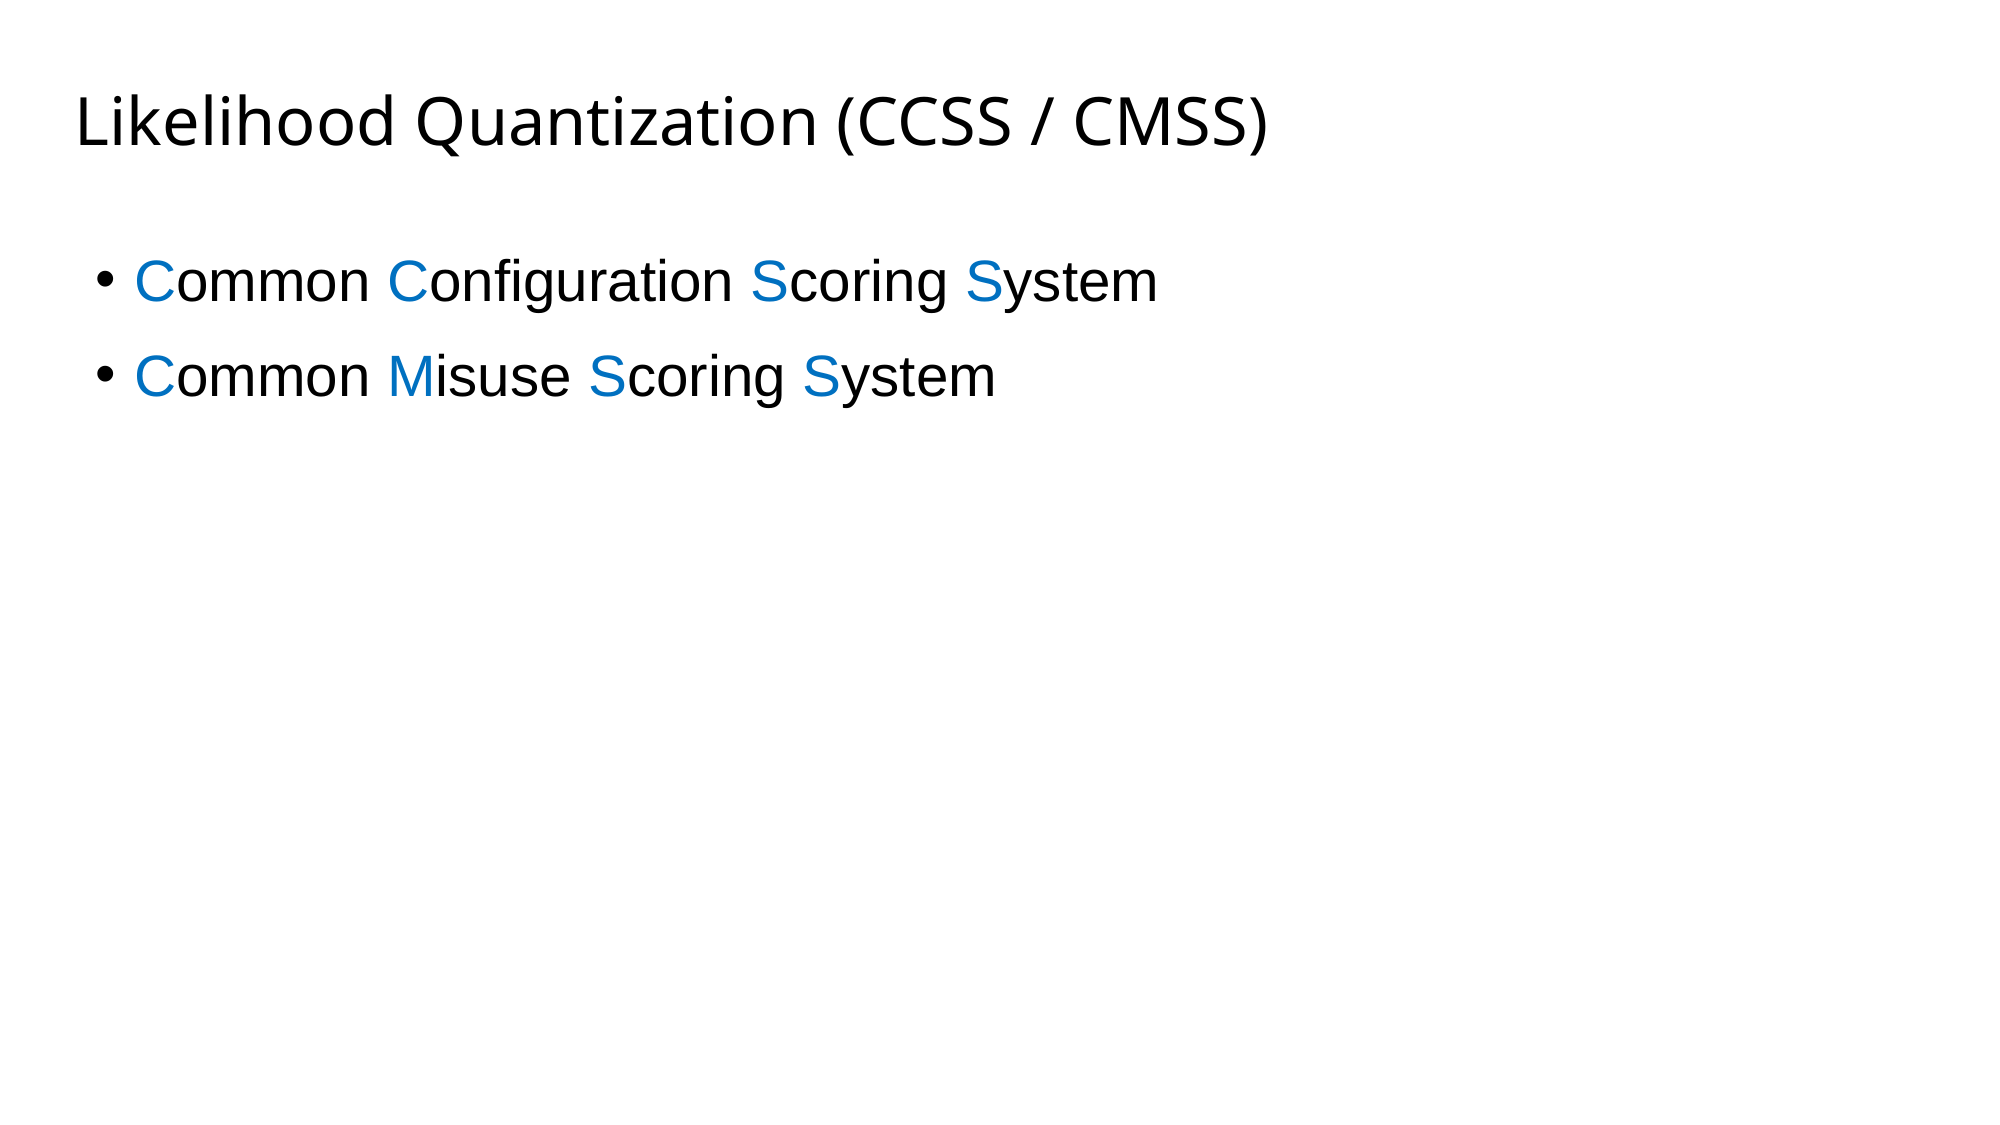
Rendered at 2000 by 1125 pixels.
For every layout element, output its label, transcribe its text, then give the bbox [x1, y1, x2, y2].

title Likelihood Quantization (CCSS / CMSS) [74, 75, 1925, 162]
text_box Common Configuration Scoring System Common Misuse Scoring System [80, 235, 1175, 416]
